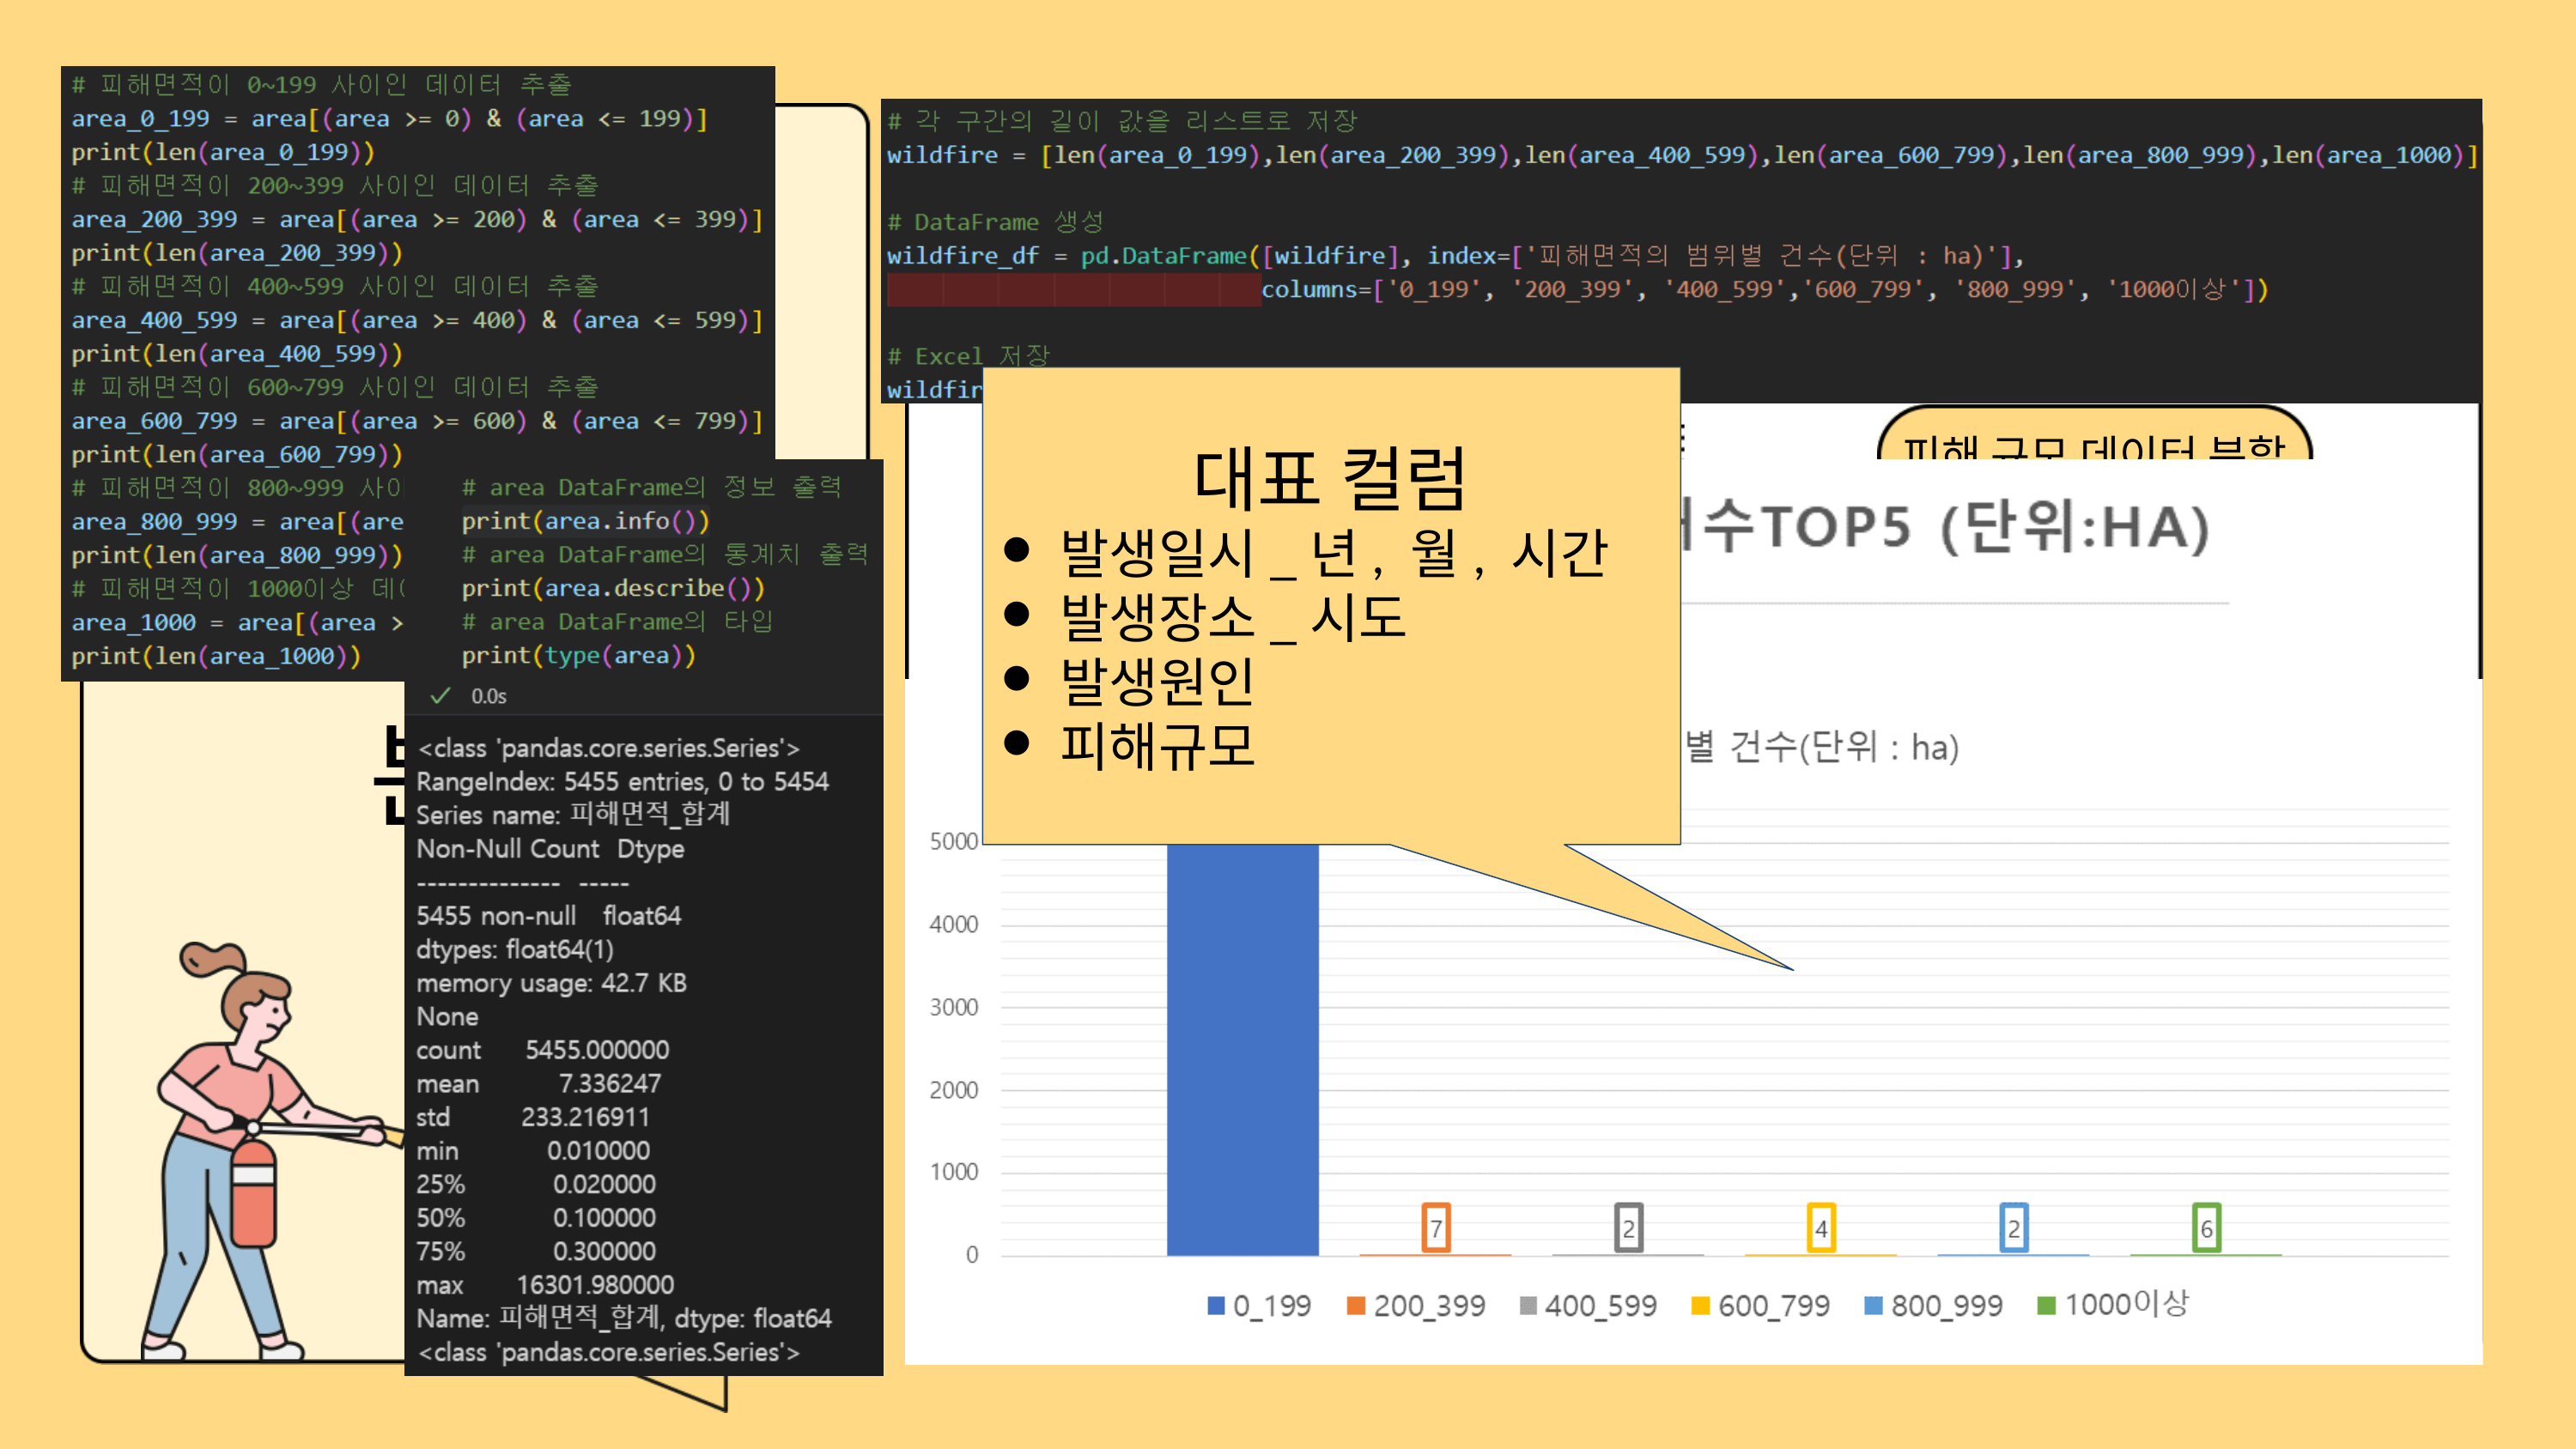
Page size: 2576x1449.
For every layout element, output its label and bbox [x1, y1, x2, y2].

picture [60, 66, 884, 1413]
picture [881, 98, 2483, 1365]
